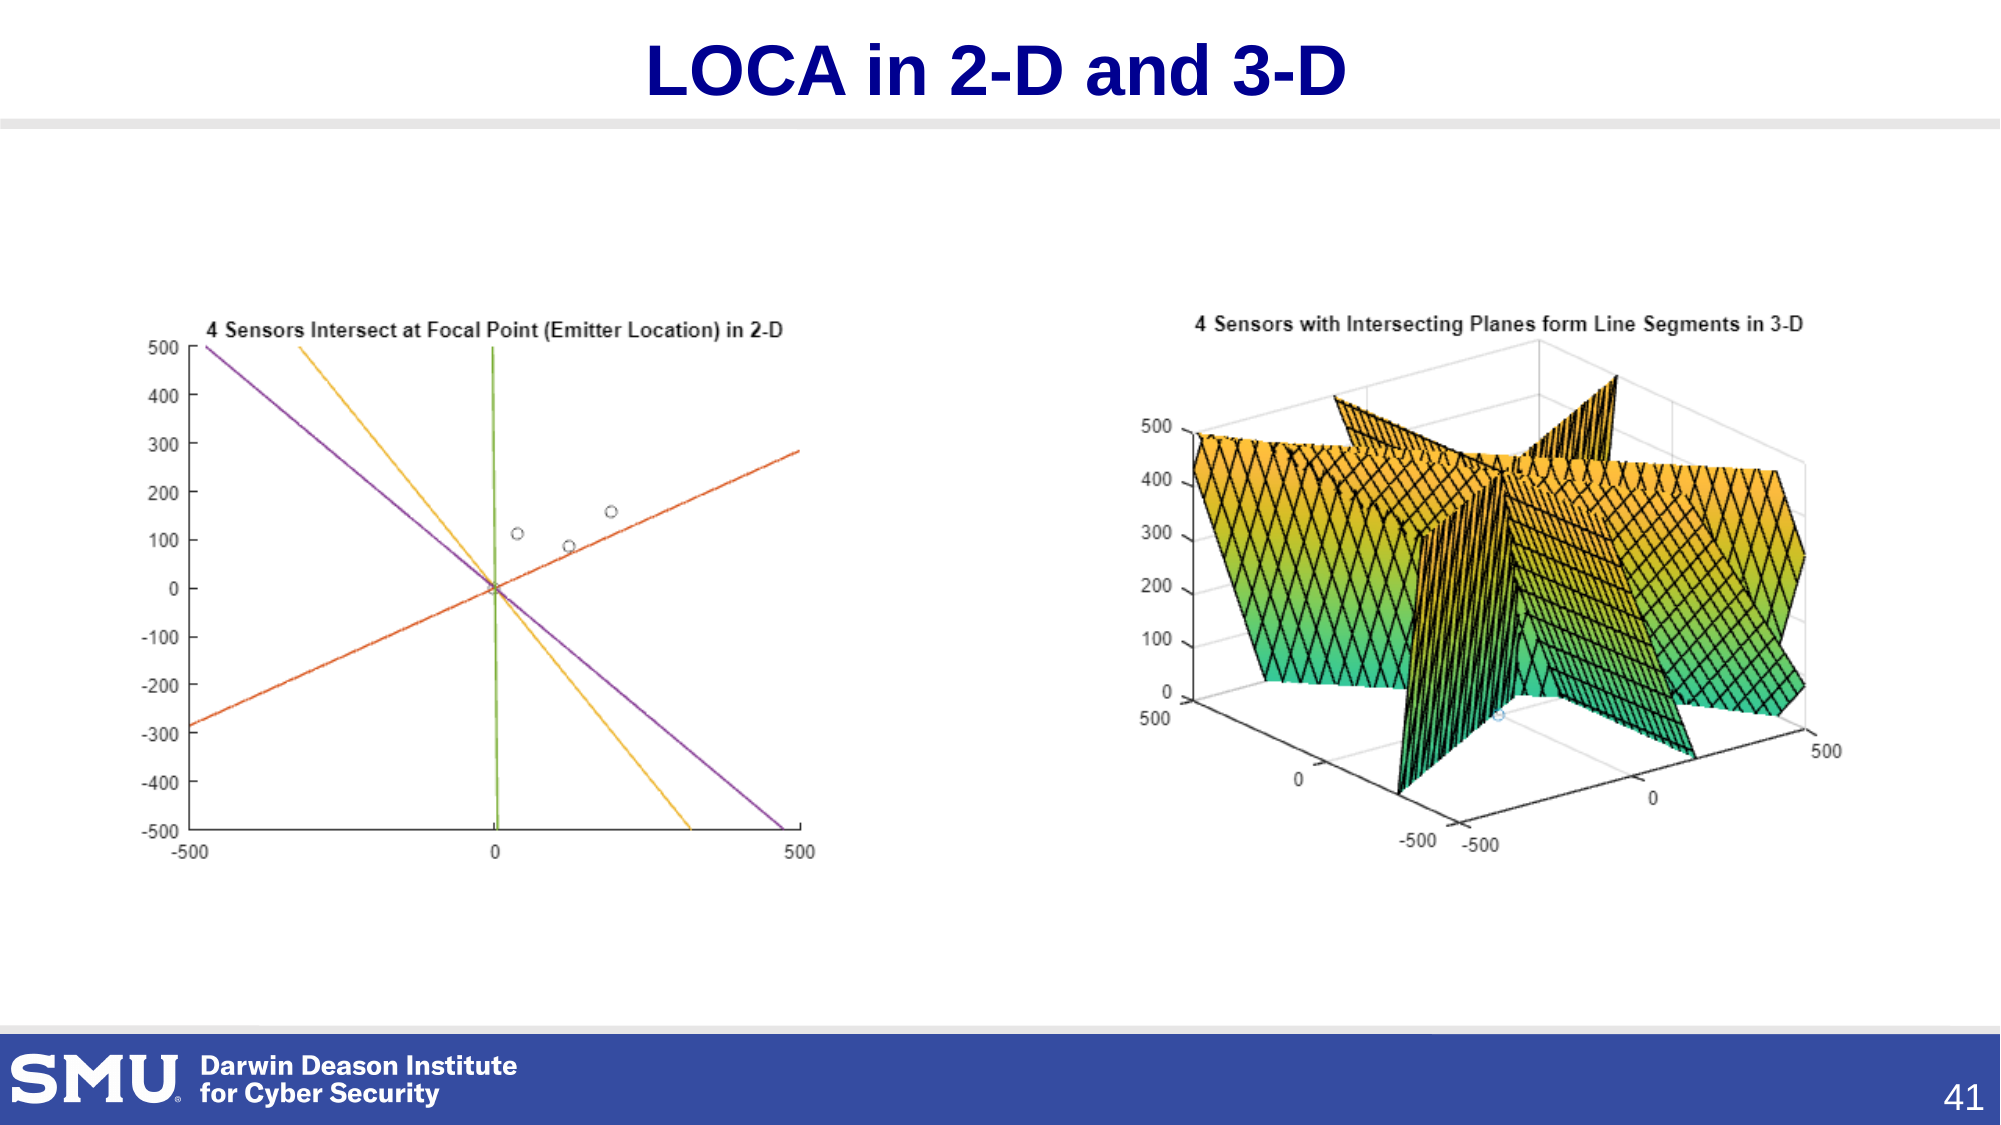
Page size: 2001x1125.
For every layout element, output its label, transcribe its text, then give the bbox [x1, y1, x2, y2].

picture [87, 303, 875, 895]
picture [4, 1051, 519, 1108]
picture [1091, 297, 1880, 888]
text_box LOCA in 2-D and 3-D [11, 16, 1983, 117]
slide_number 41 [1550, 1065, 2000, 1125]
